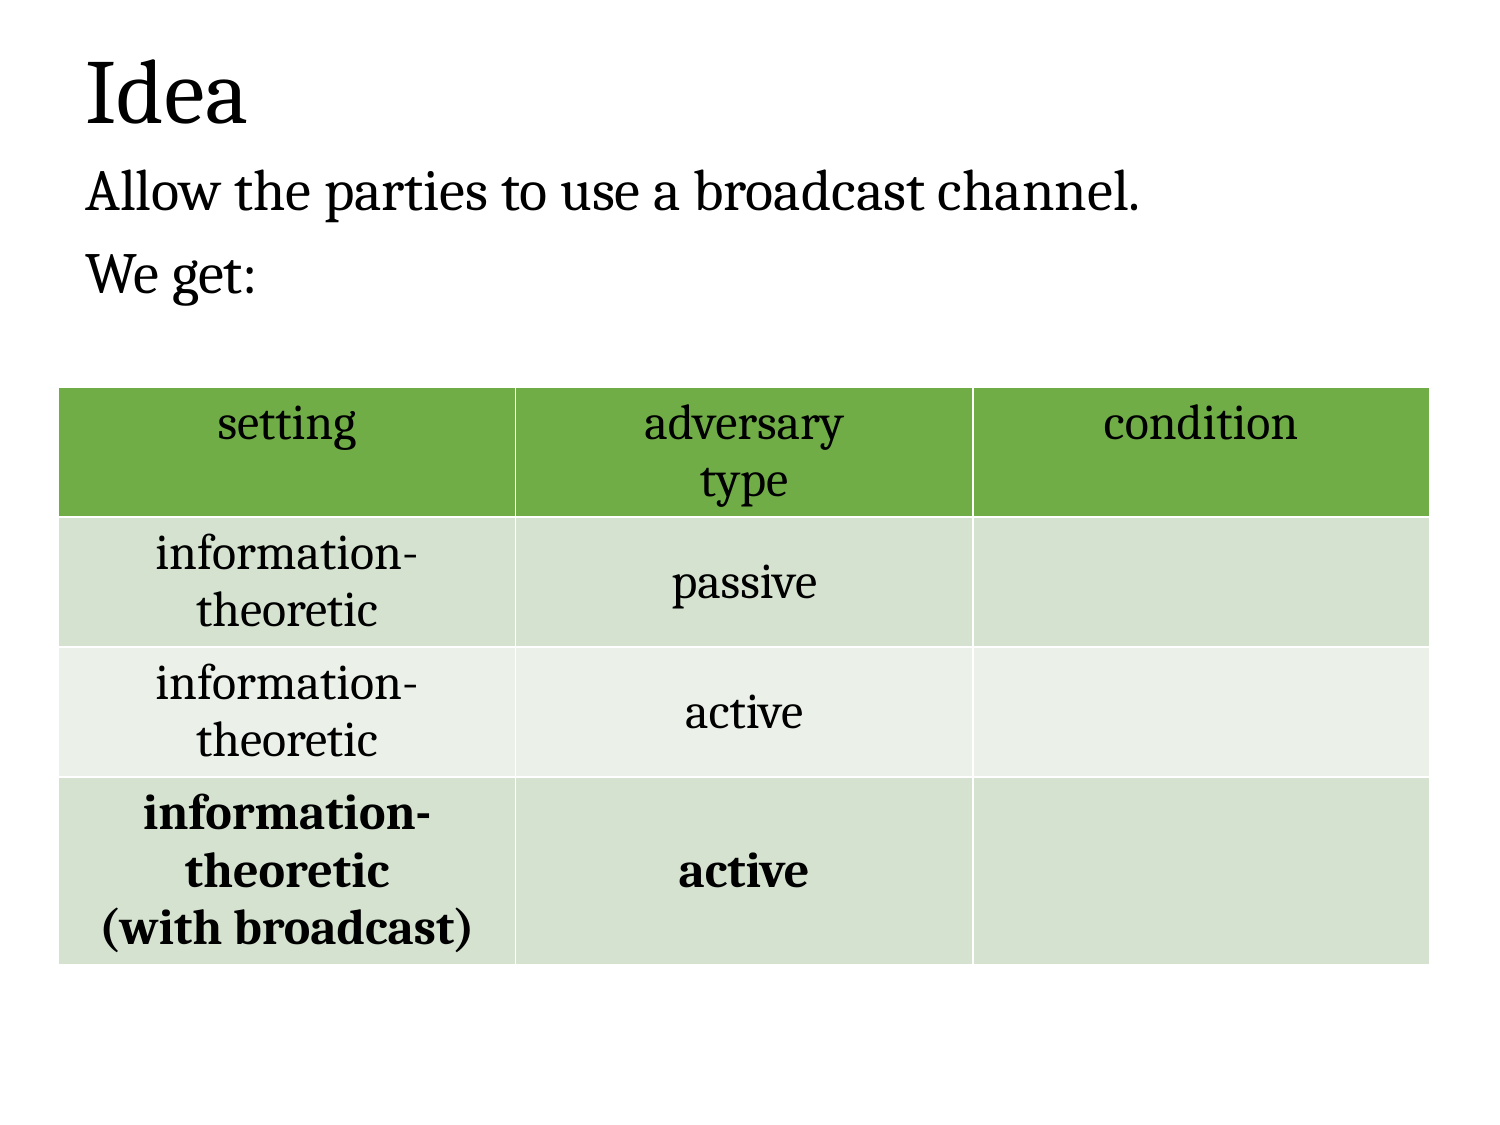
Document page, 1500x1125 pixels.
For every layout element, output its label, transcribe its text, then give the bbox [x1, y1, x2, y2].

list Allow the parties to use a broadcast channel. We get: [70, 152, 1421, 386]
title Idea [70, 0, 1421, 152]
